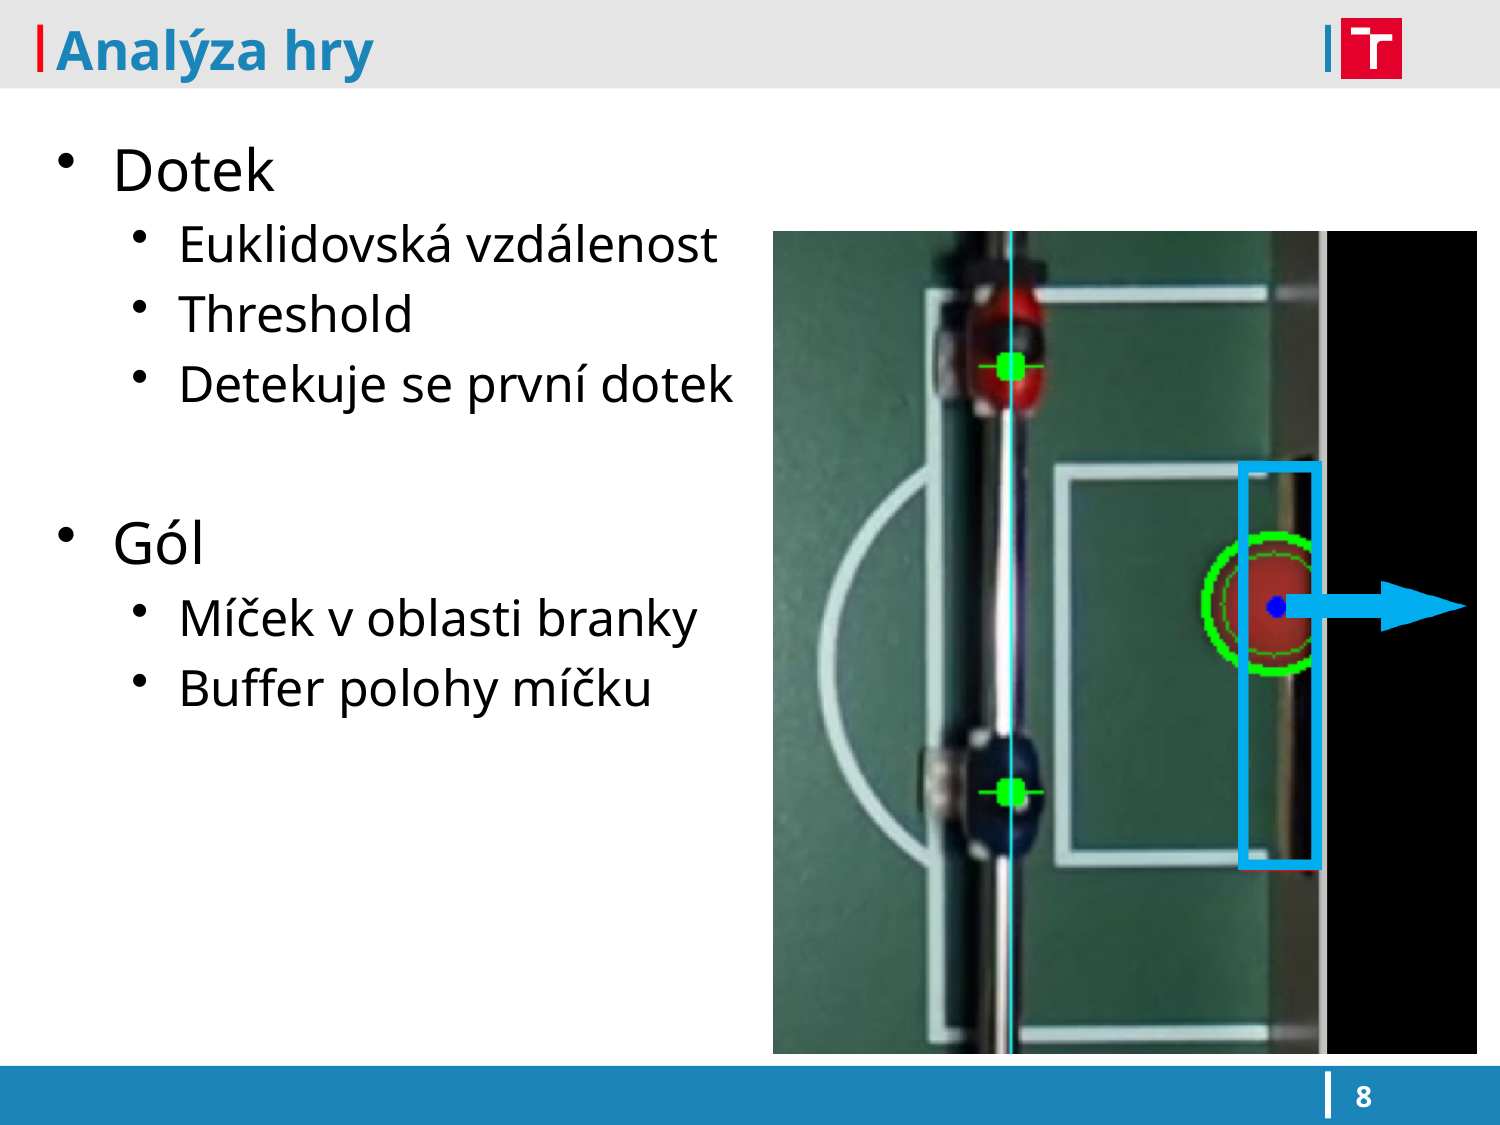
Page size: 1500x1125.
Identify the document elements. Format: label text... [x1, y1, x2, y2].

picture [1341, 18, 1402, 79]
title Analýza hry [41, 0, 1318, 109]
list Dotek Euklidovská vzdálenost Threshold Detekuje se první dotek Gól Míček v oblasti branky Buffer polohy míčku [40, 125, 1471, 1001]
slide_number 8 [1340, 1070, 1477, 1125]
picture [773, 231, 1477, 1054]
